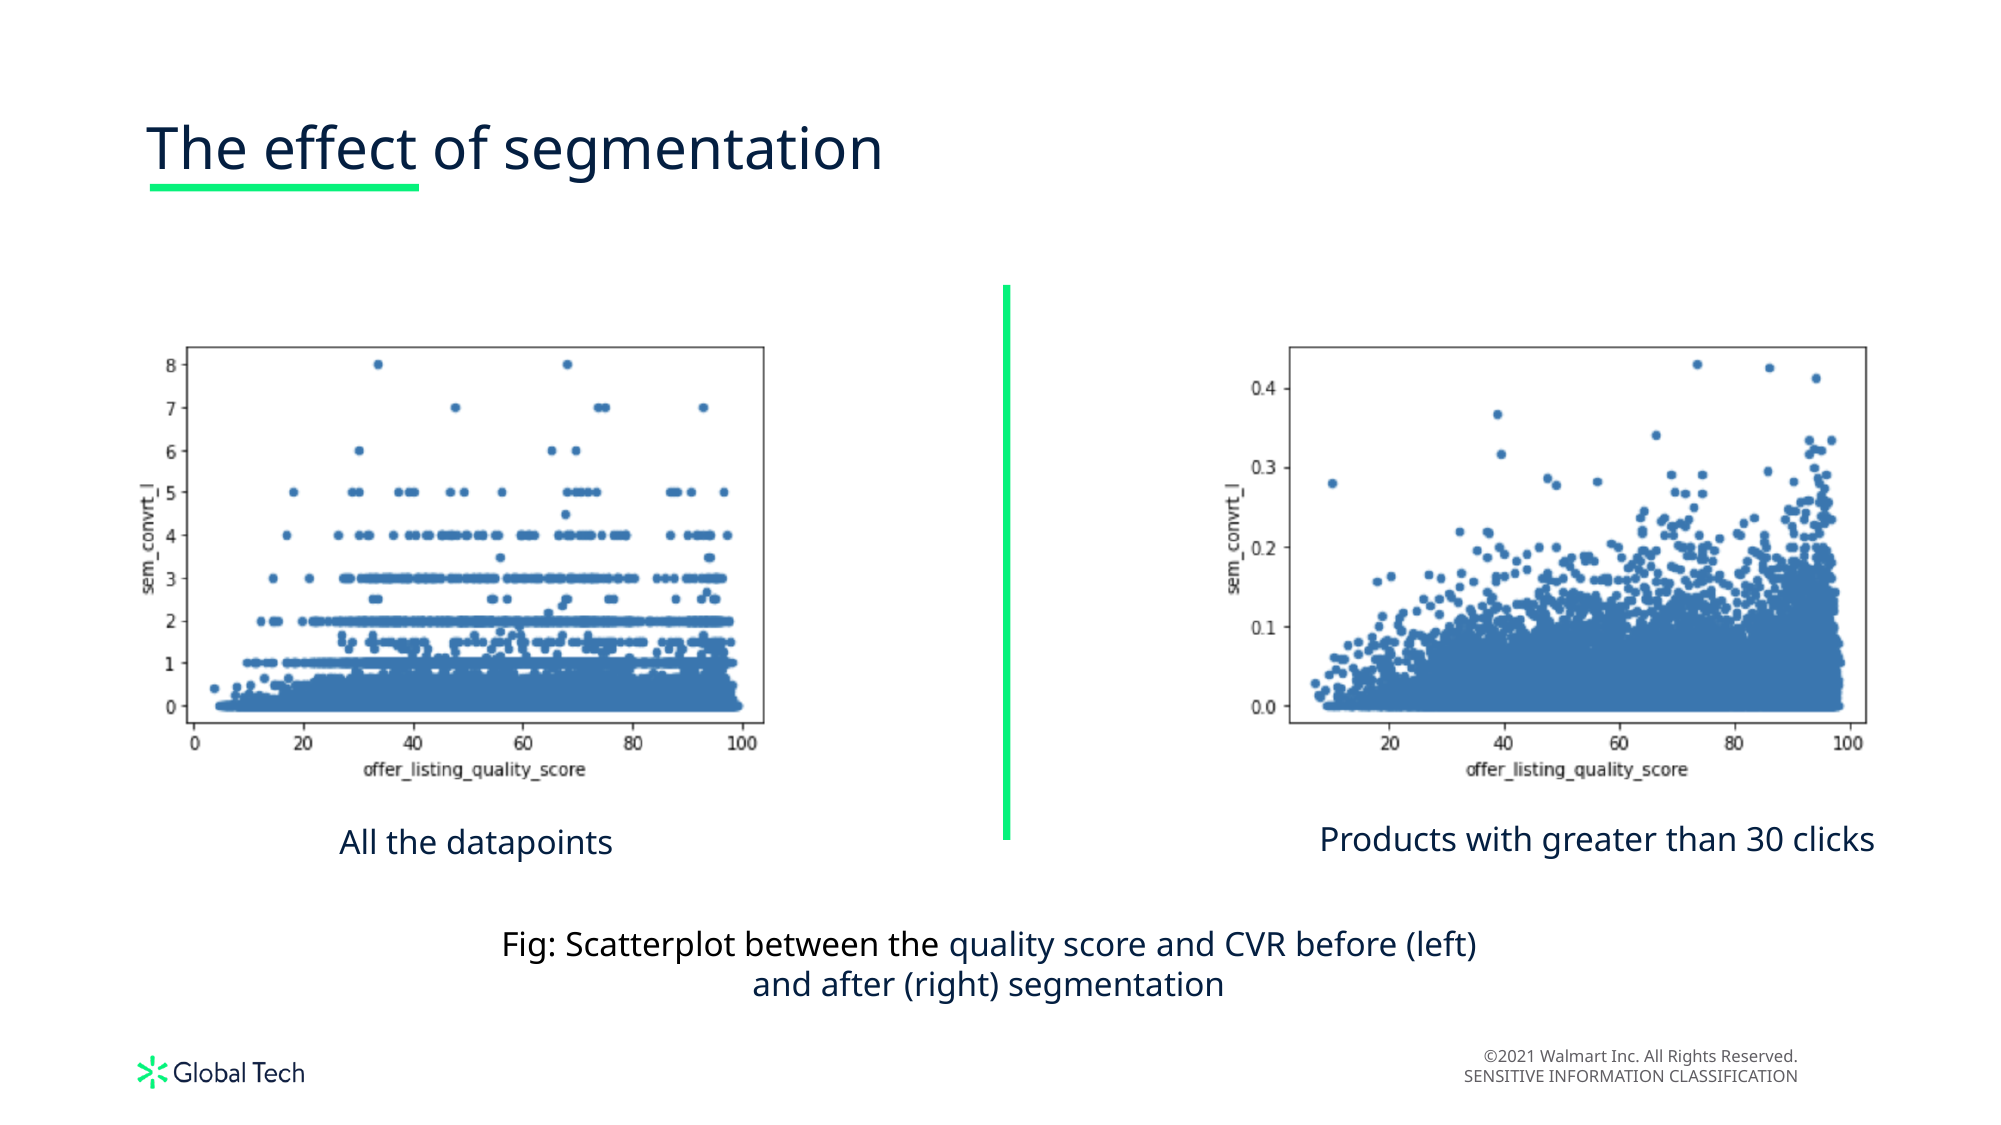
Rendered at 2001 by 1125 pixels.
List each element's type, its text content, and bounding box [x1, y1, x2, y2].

text_box Fig: Scatterplot between the quality score and CVR before (left) and after (right) segmentation [486, 915, 1492, 1011]
picture [1179, 328, 1969, 797]
picture [137, 1055, 304, 1089]
list The effect of segmentation [131, 103, 1275, 184]
picture [92, 328, 882, 797]
text_box Products with greater than 30 clicks [1304, 810, 2000, 866]
text_box All the datapoints [324, 814, 629, 869]
